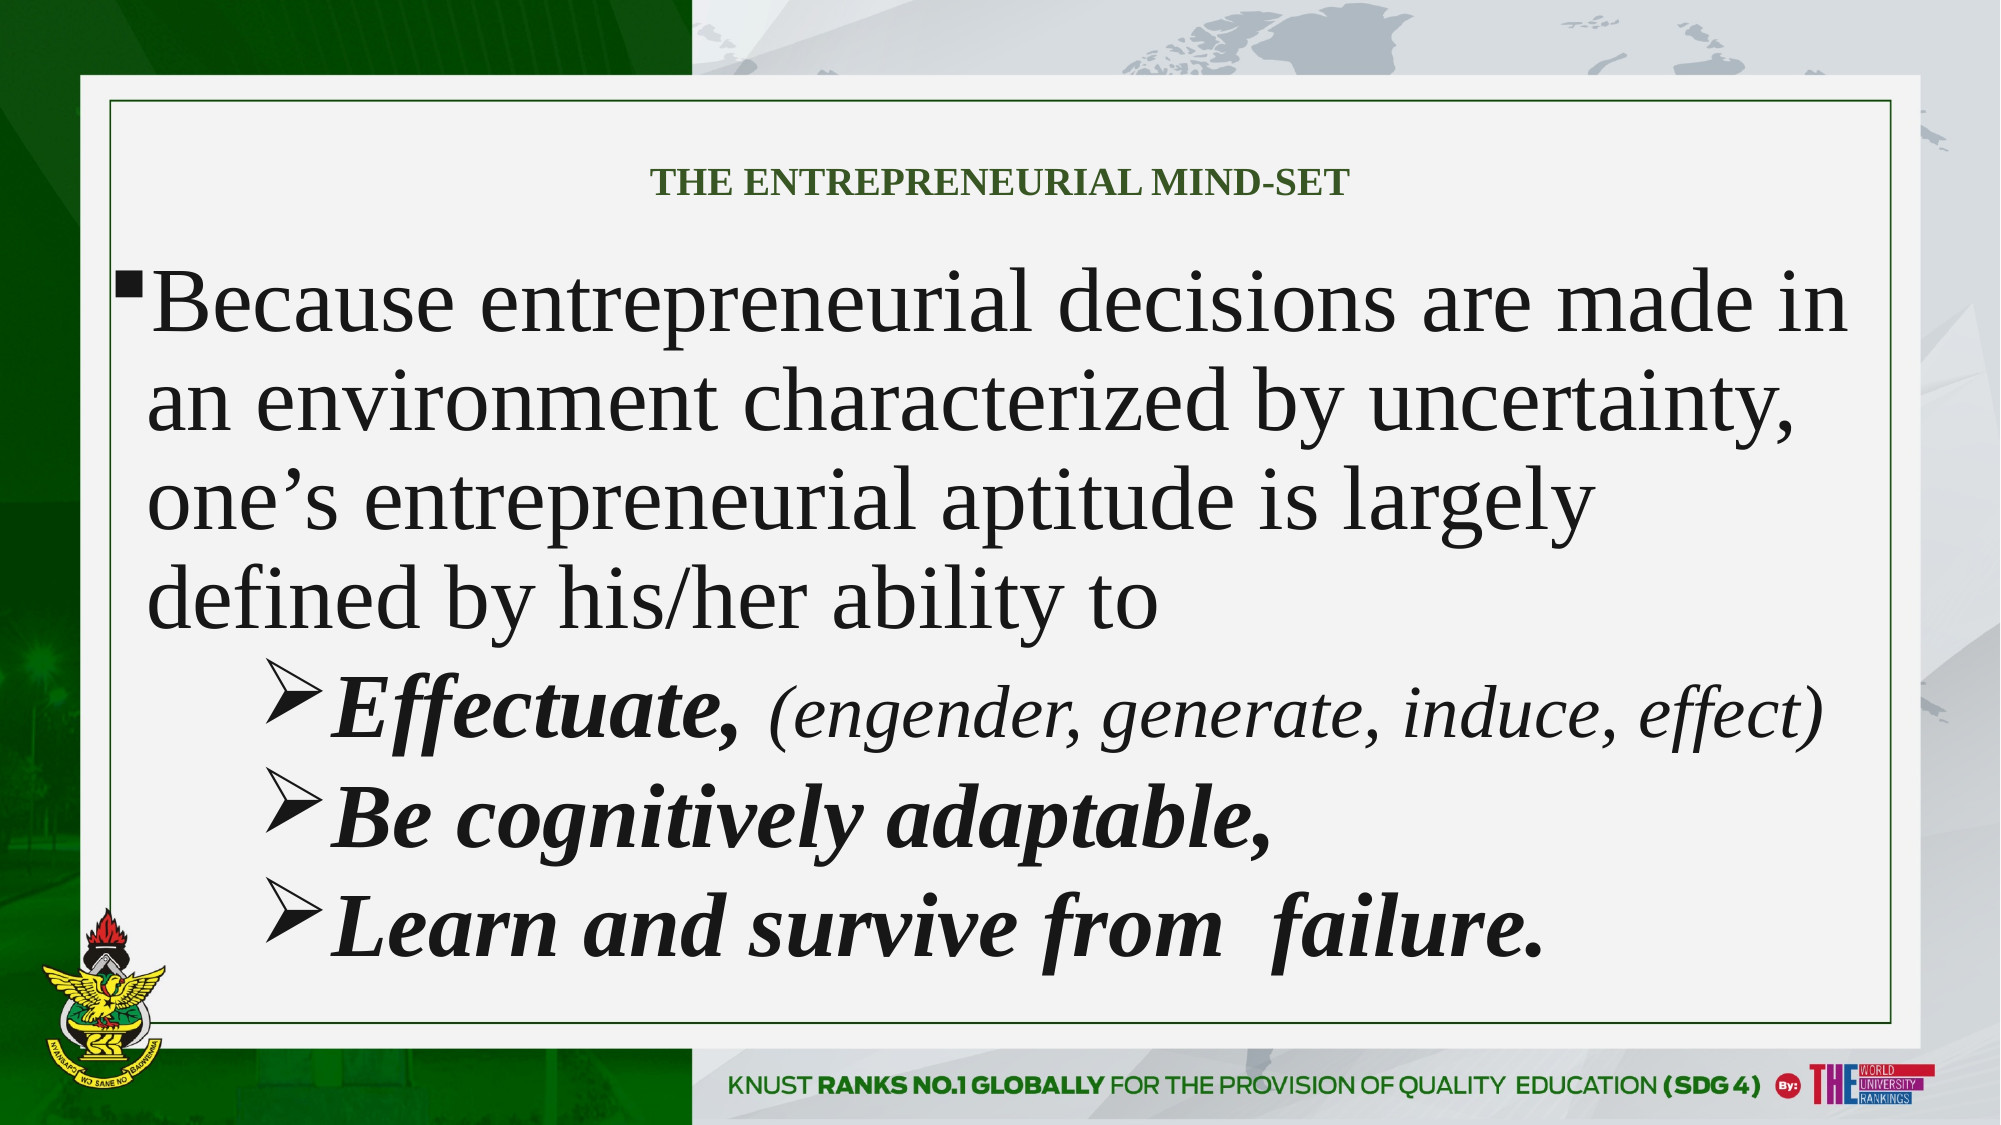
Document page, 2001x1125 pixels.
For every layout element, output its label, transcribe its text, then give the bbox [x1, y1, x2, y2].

picture [0, 0, 2001, 1125]
title THE ENTREPRENEURIAL MIND-SET [137, 99, 1863, 212]
list Because entrepreneurial decisions are made in an environment characterized by uncertainty, one’s entrepreneurial aptitude is largely defined by his/her ability to Effectuate, (engender, generate, induce, effect) Be cognitively adaptable, Learn and survive from failure. [93, 244, 1907, 1003]
